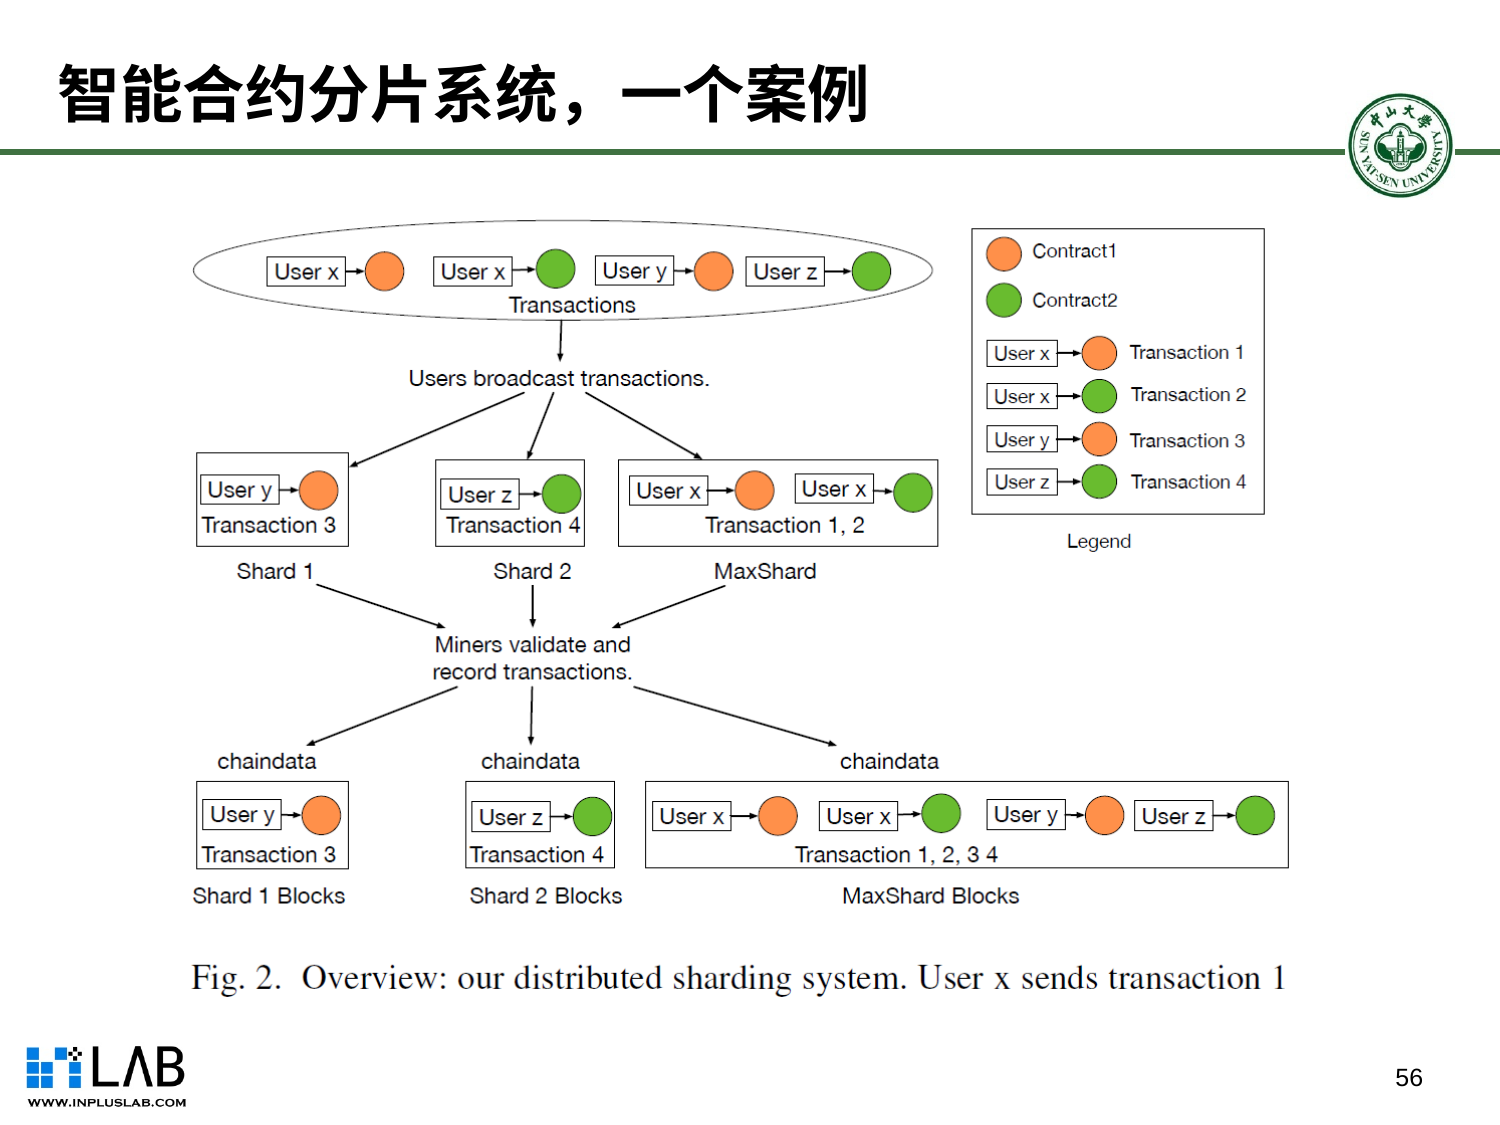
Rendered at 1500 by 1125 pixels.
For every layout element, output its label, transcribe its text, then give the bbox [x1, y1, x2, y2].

picture [14, 1036, 200, 1119]
title 智能合约分片系统，一个案例 [43, 32, 1337, 138]
picture [1345, 90, 1455, 200]
picture [137, 172, 1331, 1005]
